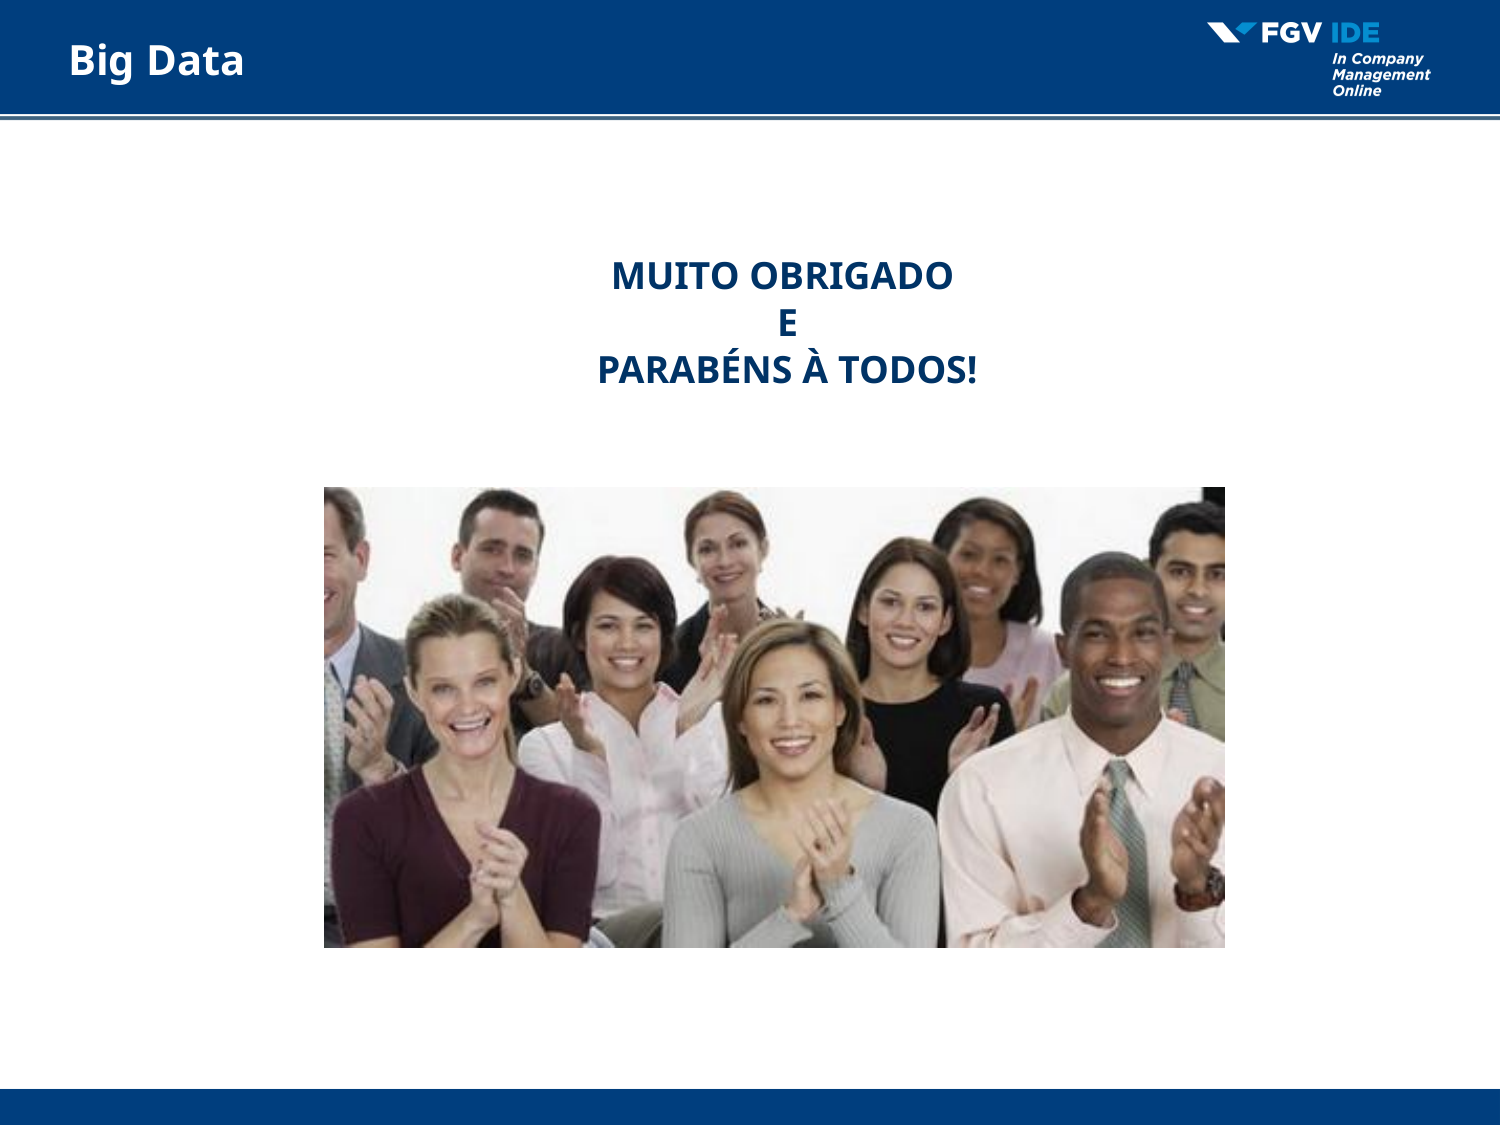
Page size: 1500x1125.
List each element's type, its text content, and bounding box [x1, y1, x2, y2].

text_box Big Data [53, 26, 881, 95]
list MUITO OBRIGADO E PARABÉNS À TODOS! [525, 249, 1050, 450]
picture [0, 0, 1500, 1125]
